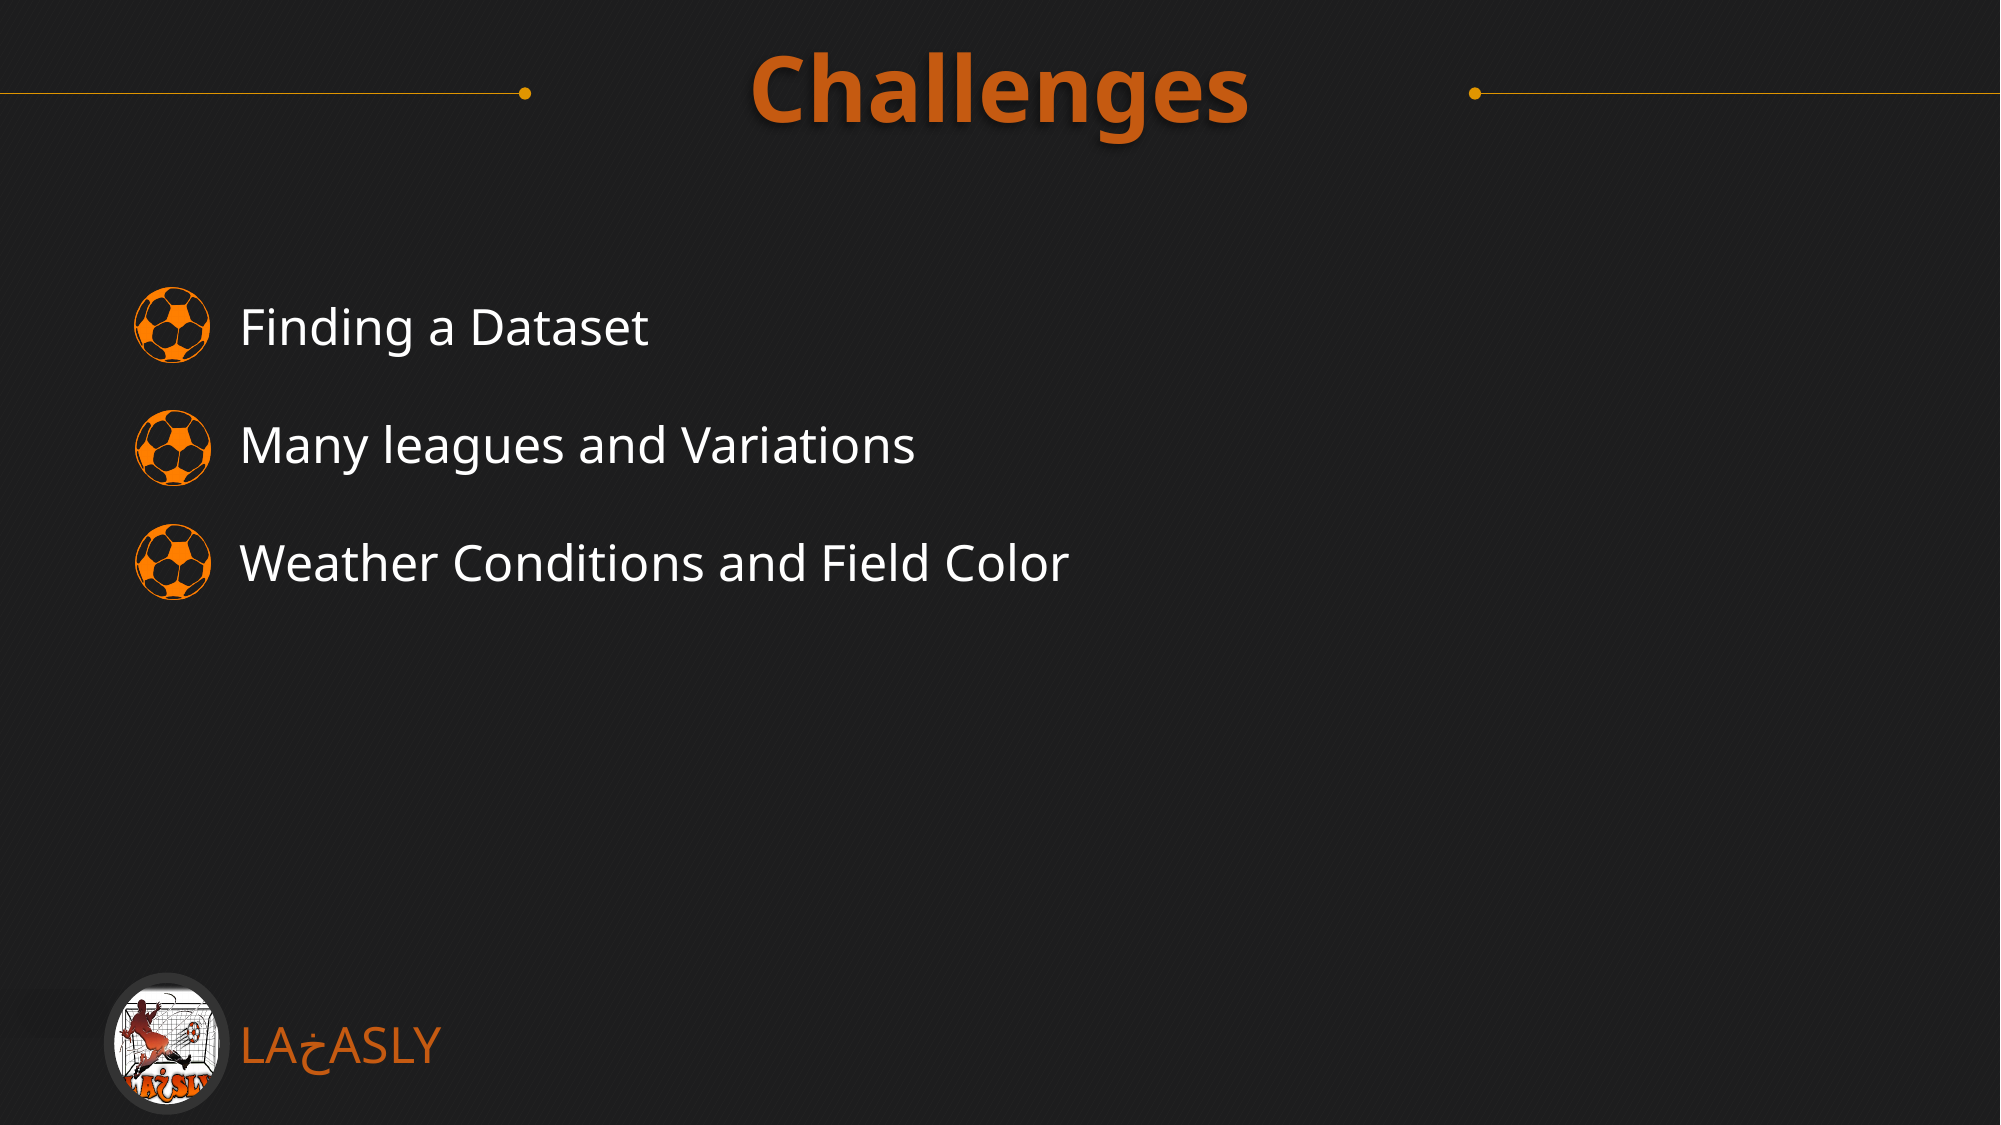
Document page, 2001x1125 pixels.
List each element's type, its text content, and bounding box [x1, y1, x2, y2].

picture [134, 287, 210, 363]
text_box Many leagues and Variations [225, 406, 1137, 482]
picture [135, 524, 211, 600]
picture [108, 977, 225, 1110]
picture [135, 410, 211, 486]
text_box Challenges [0, 43, 2000, 143]
text_box Weather Conditions and Field Color [225, 524, 1137, 599]
text_box Finding a Dataset [225, 288, 1211, 364]
text_box LAخASLY [225, 1005, 487, 1081]
